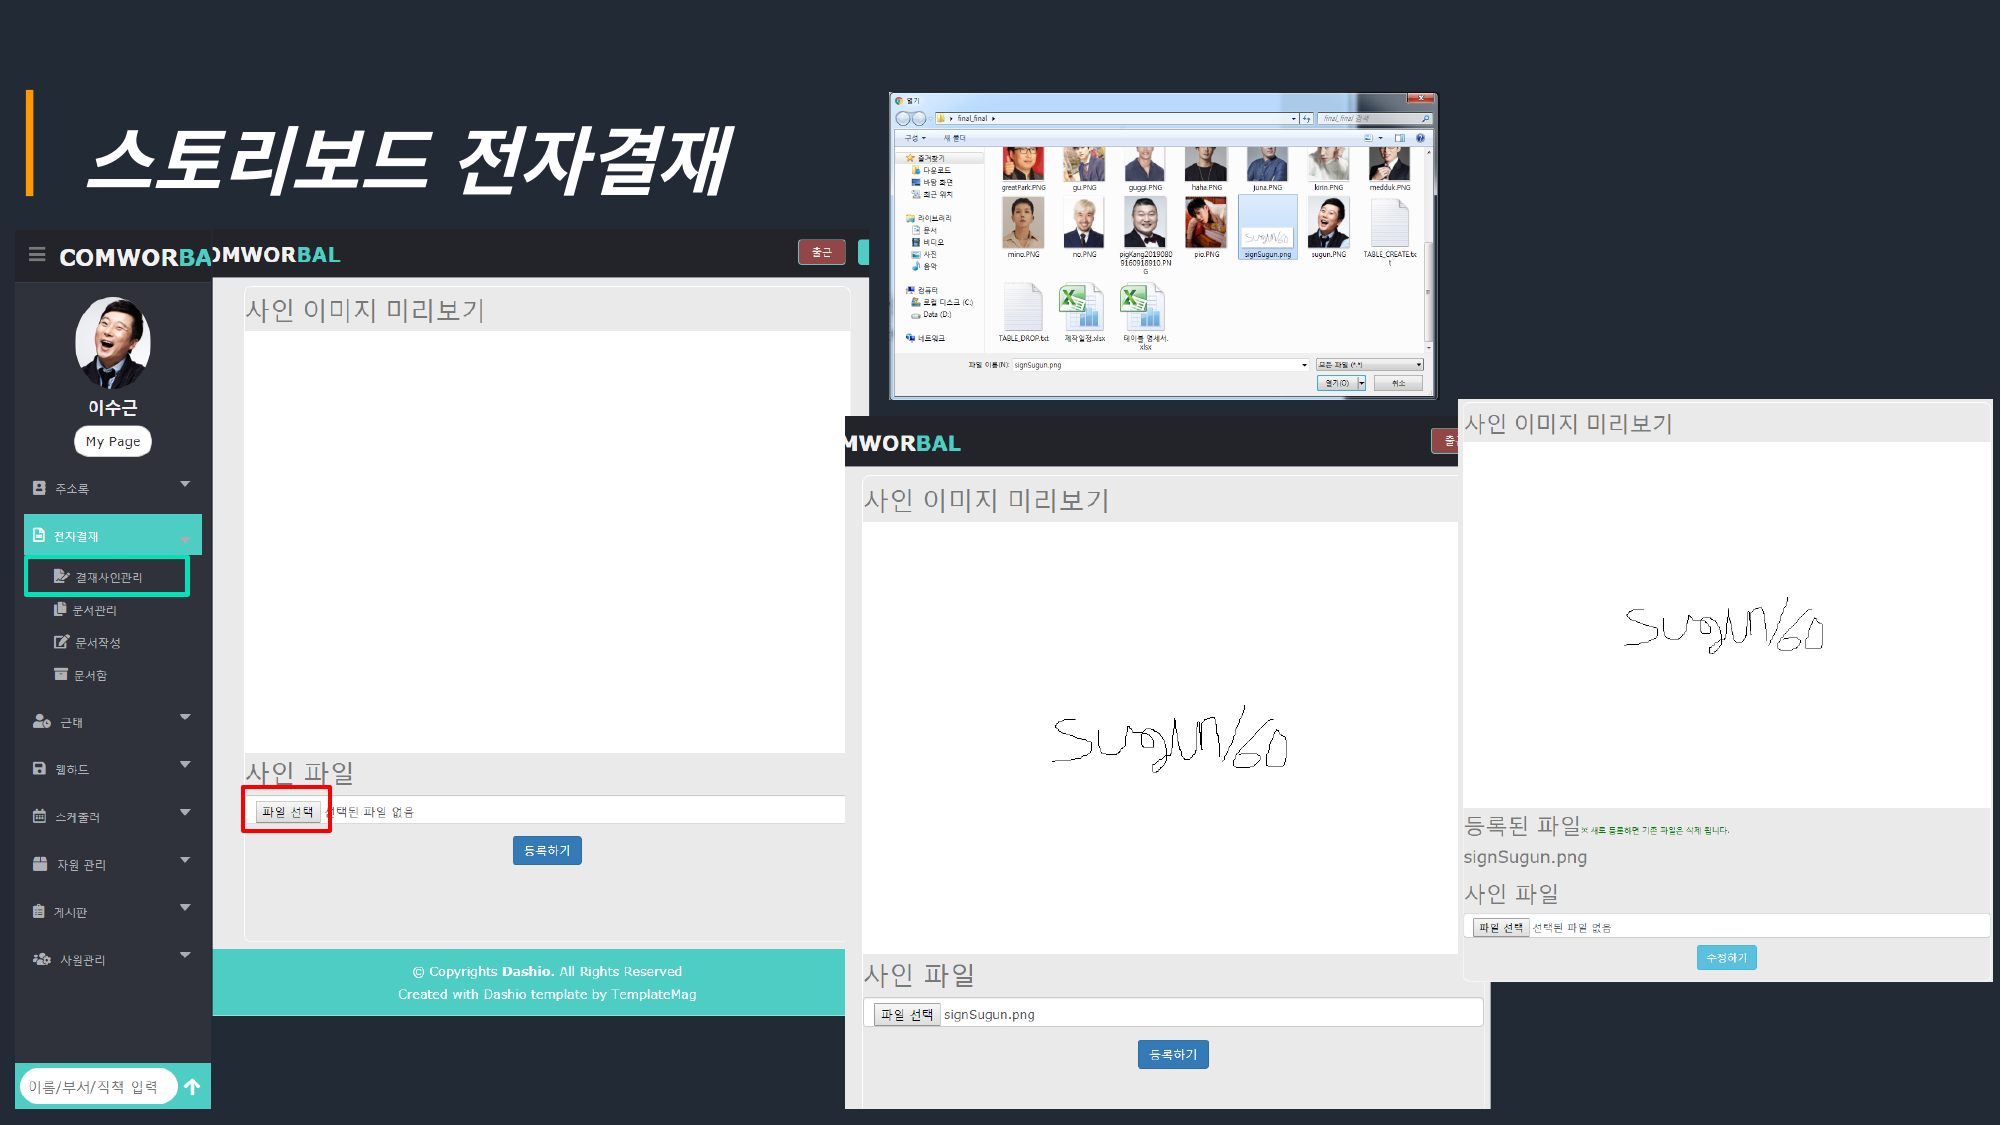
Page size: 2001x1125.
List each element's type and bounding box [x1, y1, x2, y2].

picture [889, 91, 1441, 400]
picture [14, 229, 211, 1109]
text_box [25, 62, 1472, 213]
picture [212, 229, 1993, 1109]
